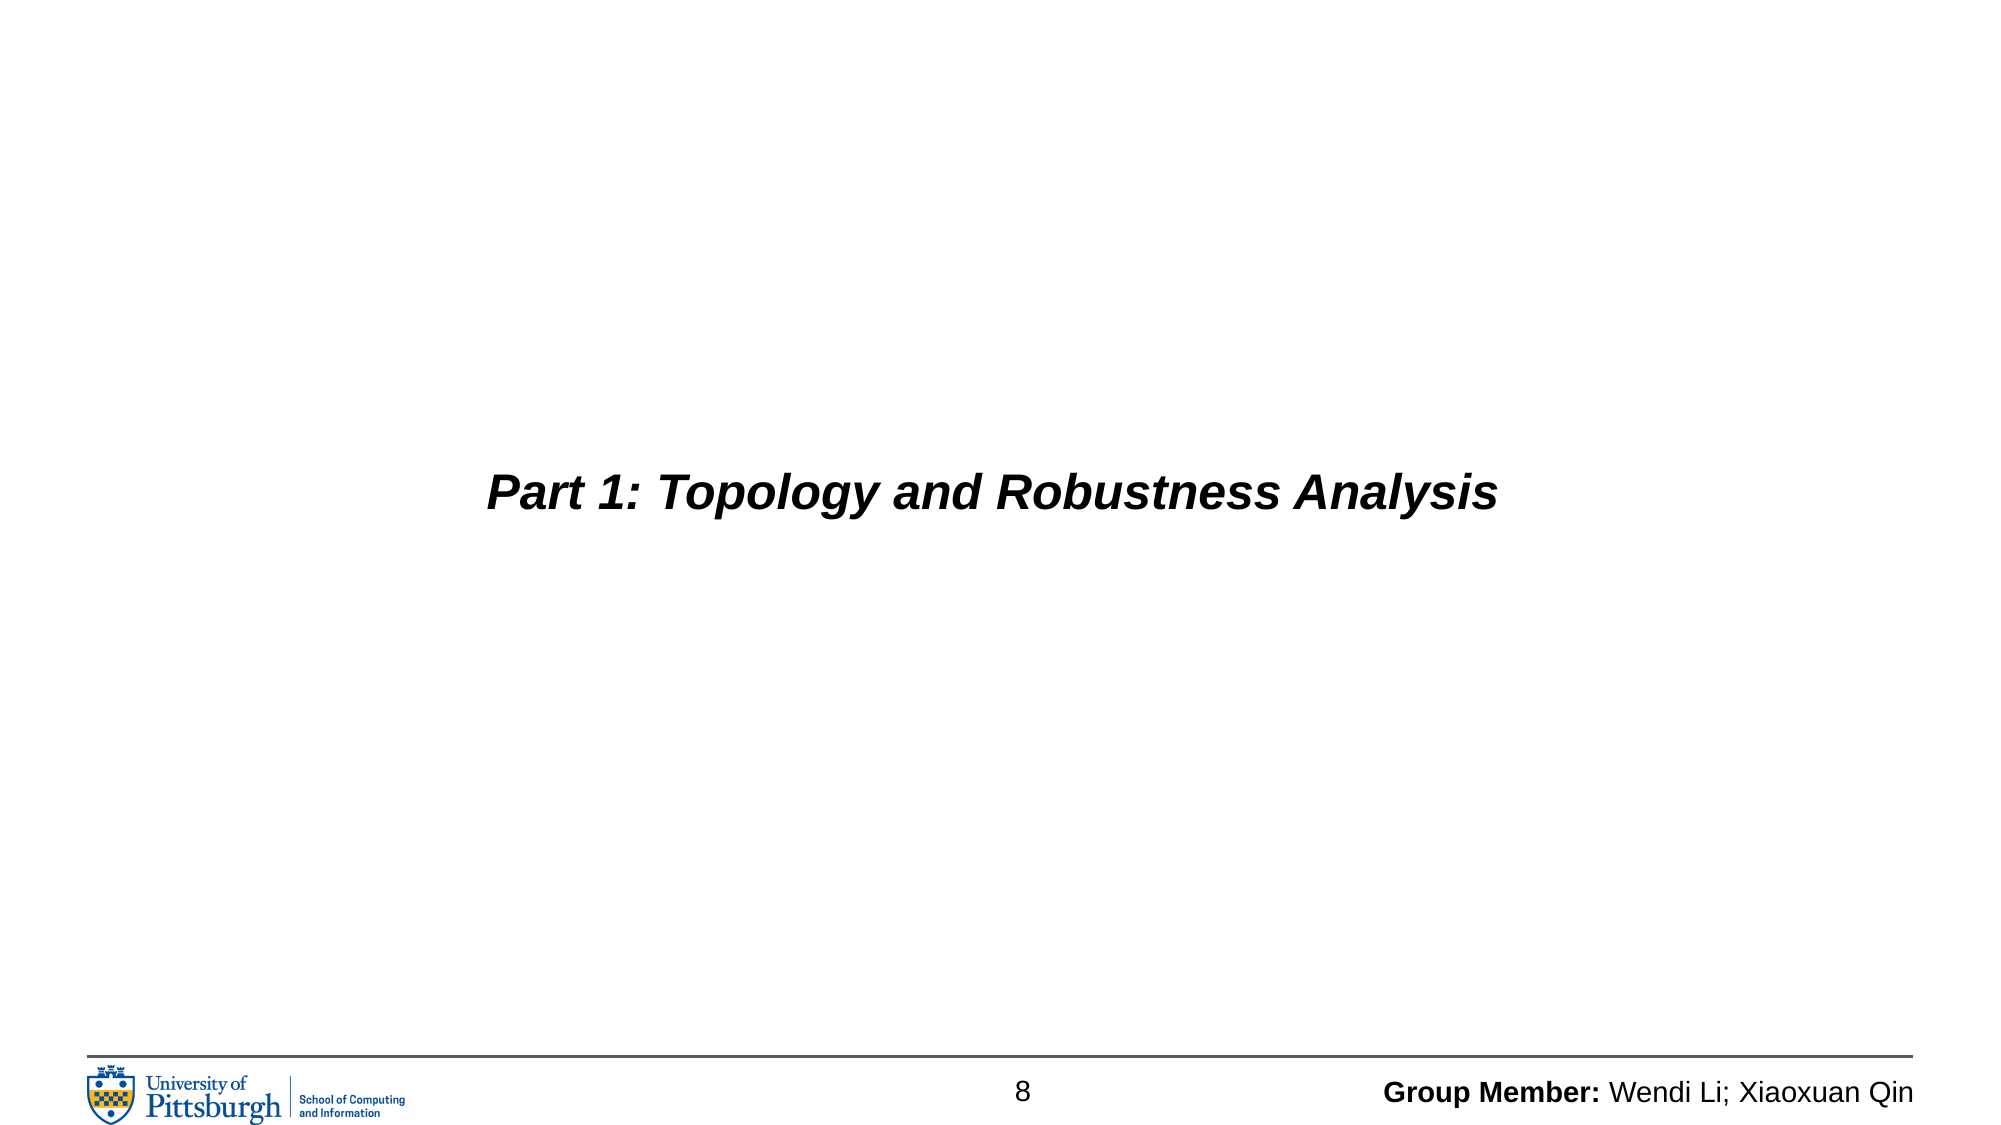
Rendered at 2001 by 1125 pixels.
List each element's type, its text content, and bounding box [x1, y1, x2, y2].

text_box Part 1: Topology and Robustness Analysis [390, 451, 1610, 527]
picture [87, 1065, 423, 1125]
slide_number 8 [999, 1065, 1450, 1125]
